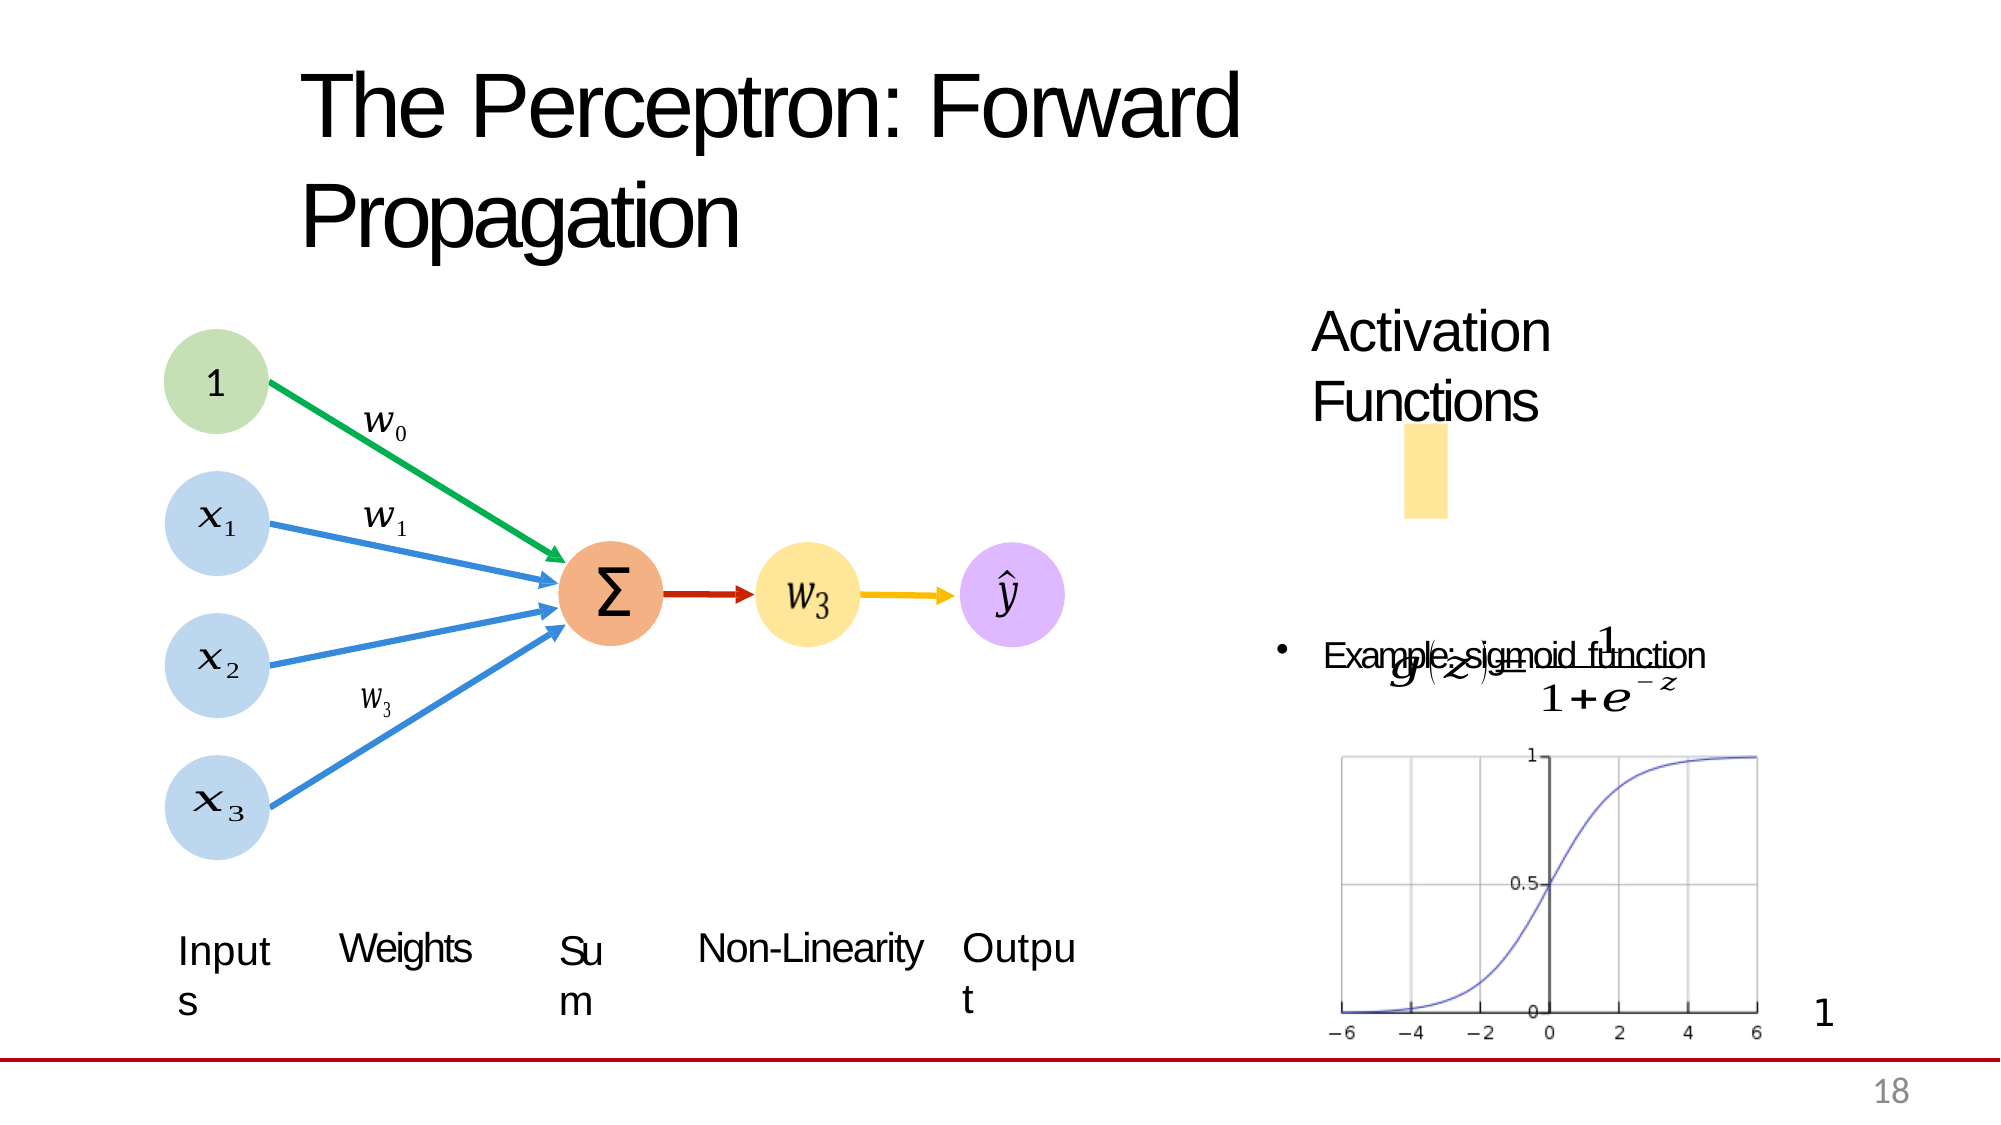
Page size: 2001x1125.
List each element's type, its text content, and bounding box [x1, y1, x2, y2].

text_box [959, 542, 1065, 648]
text_box [164, 613, 270, 719]
slide_number 18 [1449, 1065, 1910, 1122]
text_box Inputs [175, 921, 278, 1024]
text_box [270, 520, 559, 590]
text_box Output [959, 919, 1086, 1022]
text_box [270, 602, 559, 669]
text_box [755, 542, 861, 648]
text_box Sum [556, 921, 633, 1024]
text_box [164, 471, 270, 577]
text_box [558, 541, 664, 647]
text_box 1 [202, 352, 230, 405]
text_box [1311, 737, 1788, 1056]
text_box [270, 624, 566, 811]
text_box [776, 556, 840, 633]
text_box [163, 329, 269, 435]
text_box 1 [1810, 986, 1833, 1034]
text_box Non-Linearity [695, 919, 926, 972]
text_box [861, 586, 956, 606]
text_box Weights [336, 919, 475, 972]
text_box [1404, 423, 1448, 519]
text_box [164, 755, 270, 861]
text_box [269, 378, 566, 564]
title The Perceptron: Forward Propagation [297, 44, 1703, 267]
text_box Σ [590, 547, 631, 630]
text_box [663, 585, 755, 604]
